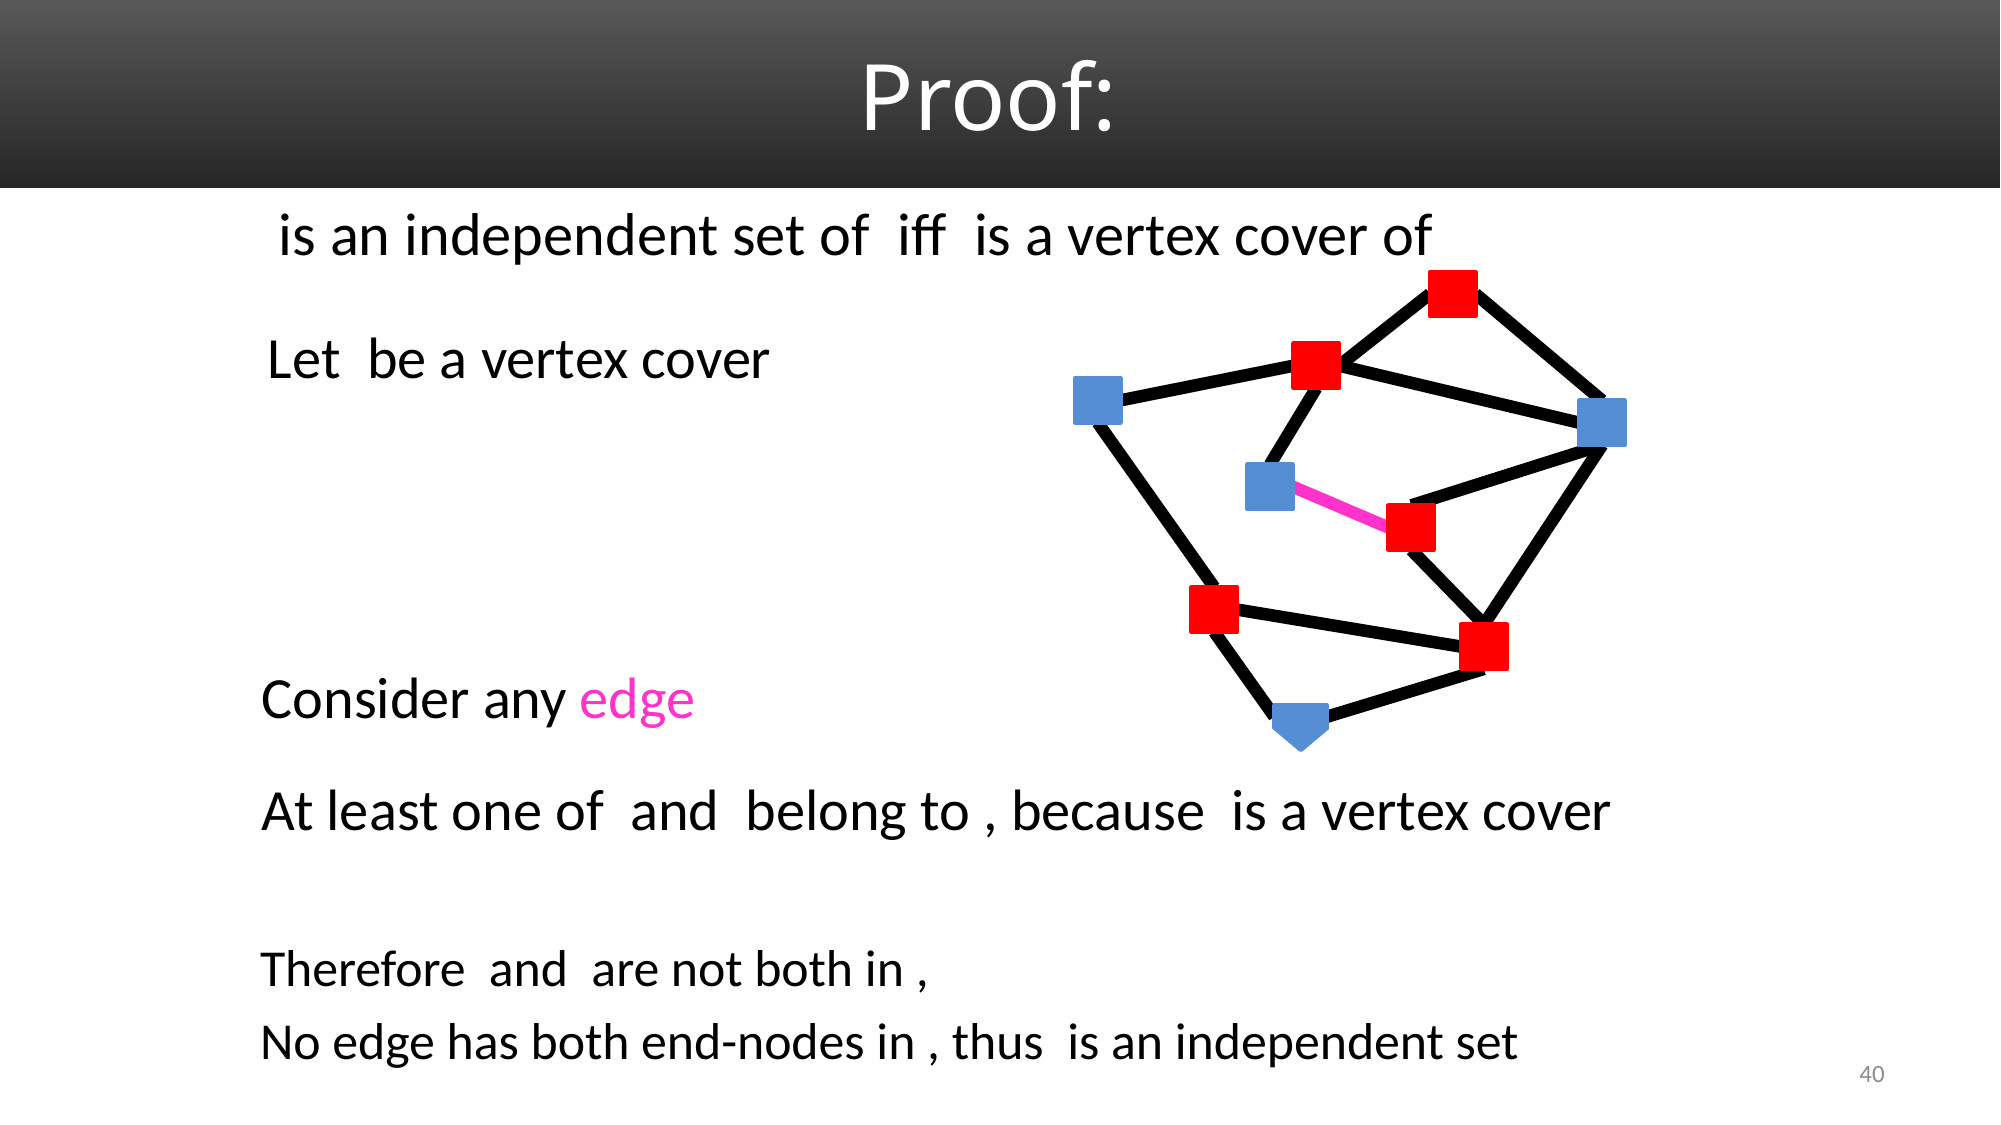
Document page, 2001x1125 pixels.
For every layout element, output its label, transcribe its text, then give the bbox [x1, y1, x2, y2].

slide_number 40 [1433, 1042, 1900, 1103]
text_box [1074, 271, 1626, 751]
